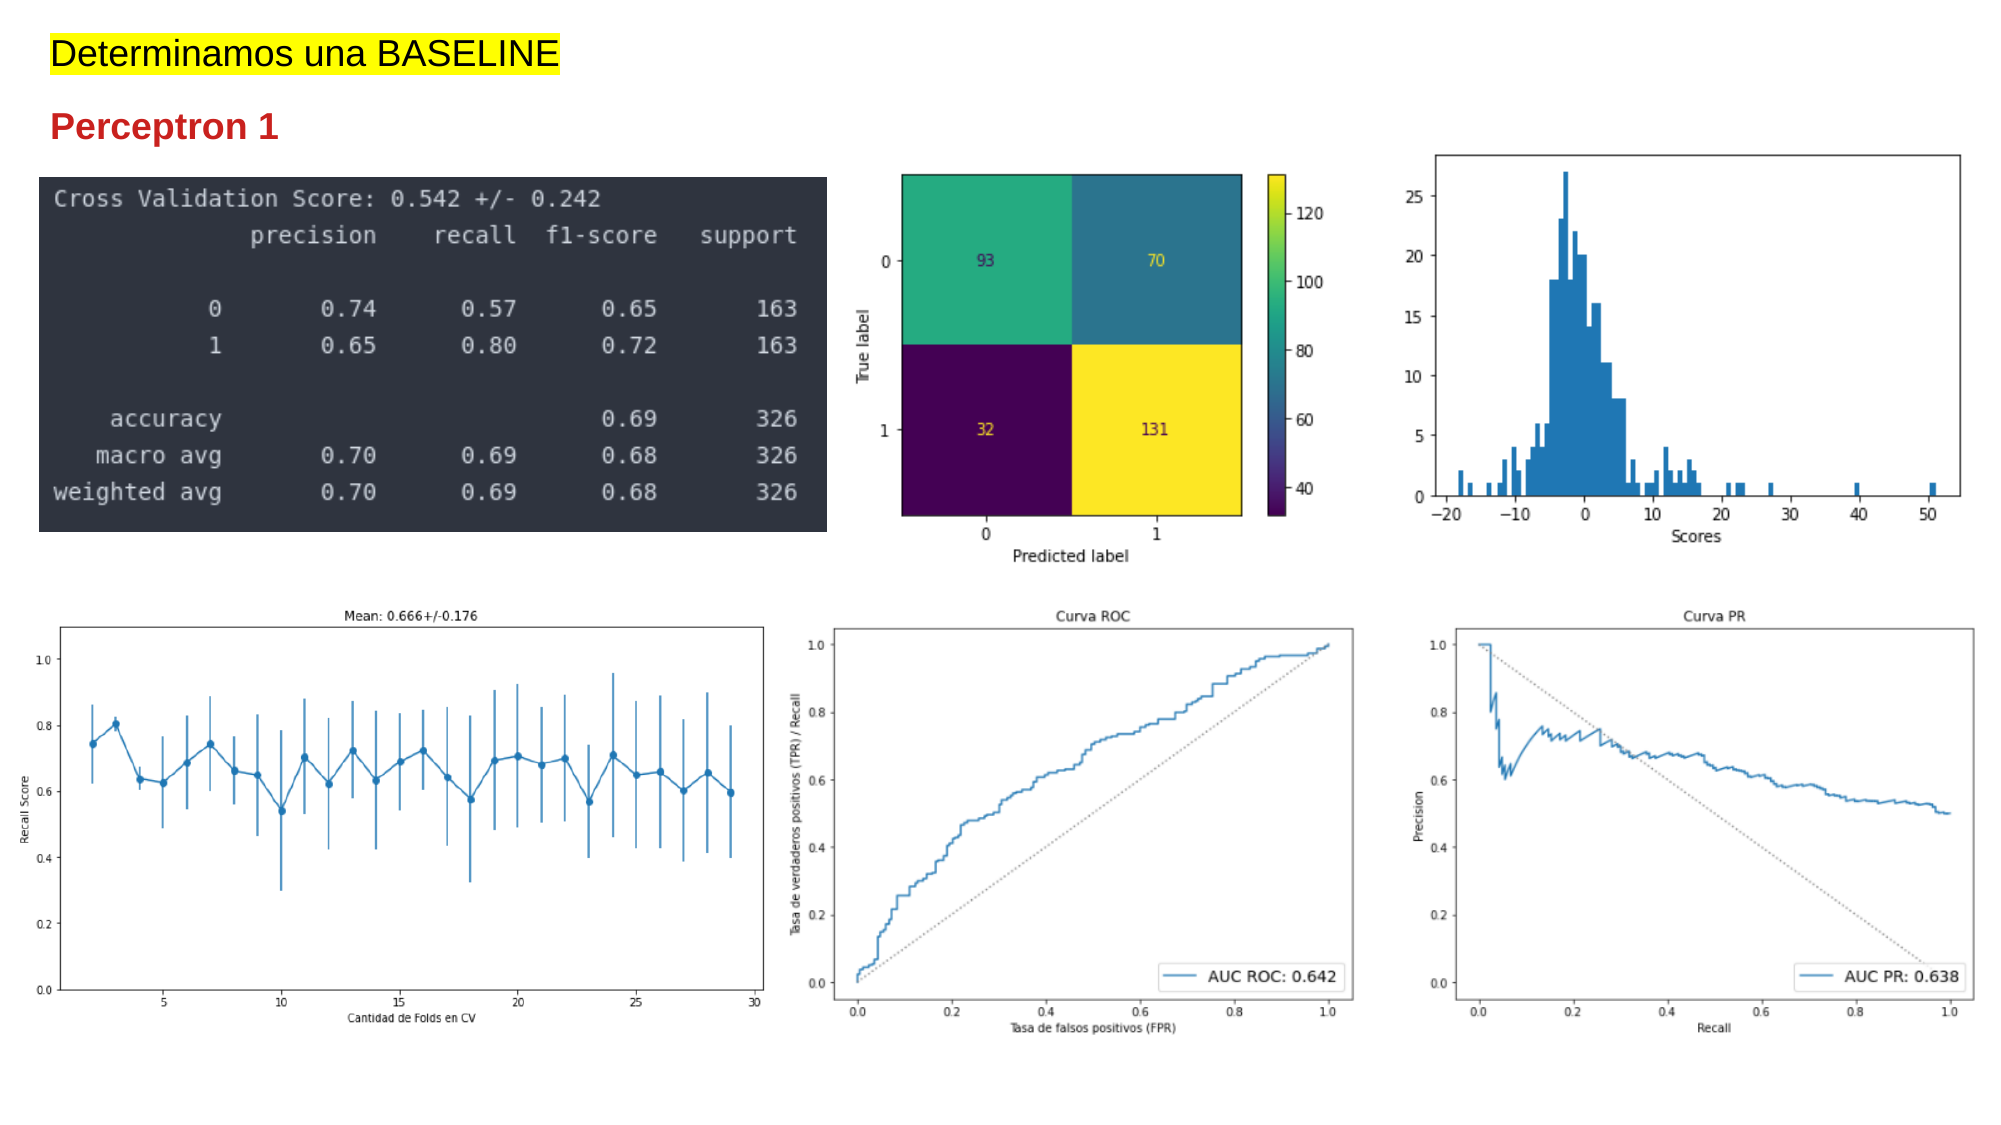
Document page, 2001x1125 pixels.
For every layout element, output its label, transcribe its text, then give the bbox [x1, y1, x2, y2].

picture [39, 176, 827, 532]
text_box Determinamos una BASELINE [35, 22, 591, 179]
picture [1393, 147, 1966, 556]
picture [15, 603, 768, 1028]
picture [785, 602, 1982, 1040]
text_box Perceptron 1 [35, 94, 331, 142]
picture [846, 165, 1335, 571]
